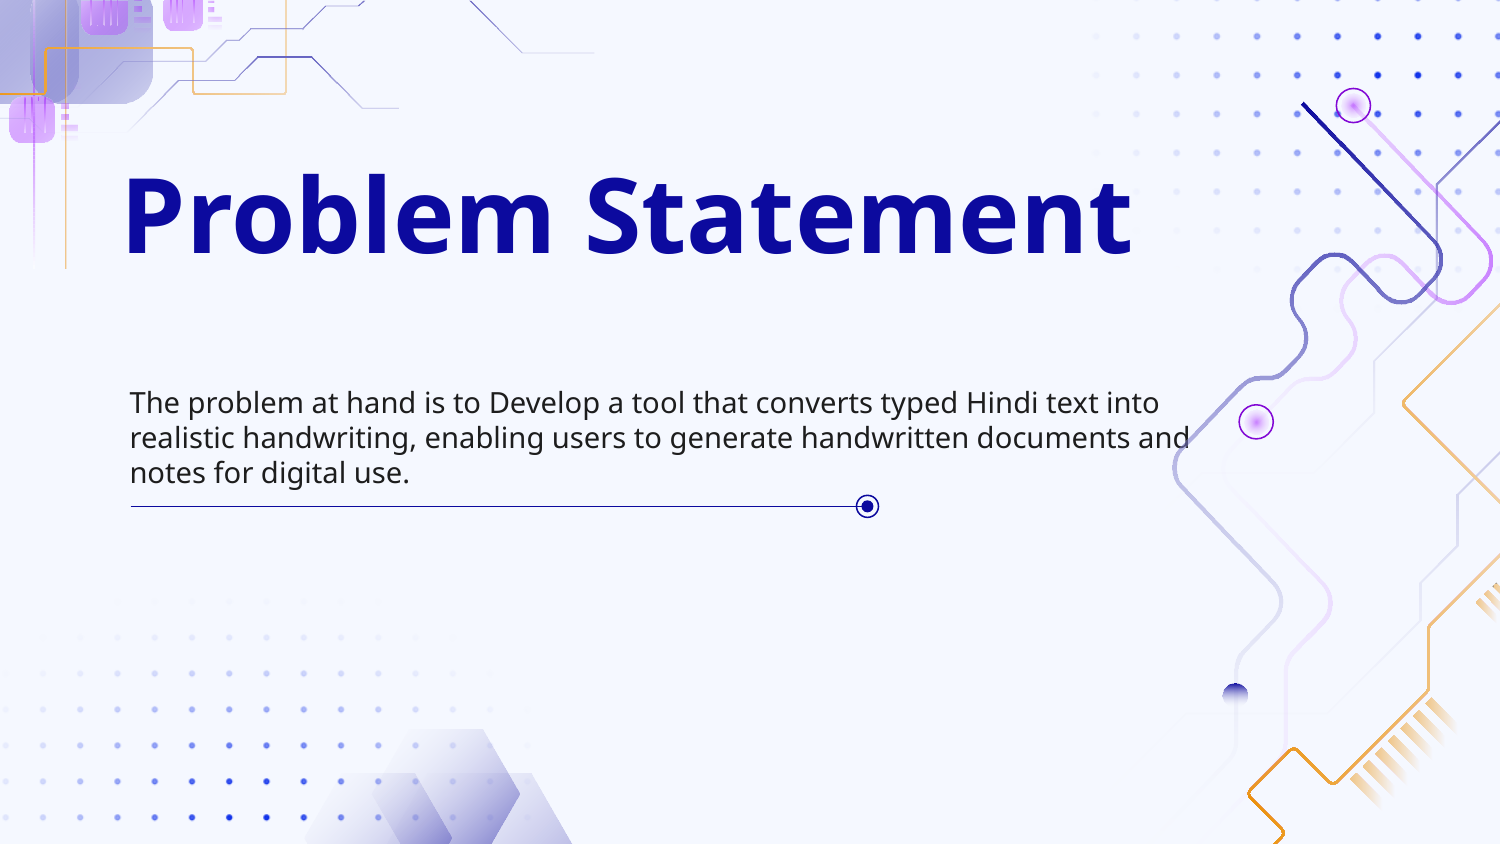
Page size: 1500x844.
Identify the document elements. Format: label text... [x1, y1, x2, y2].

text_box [130, 495, 879, 518]
title Problem Statement [105, 143, 1058, 282]
subtitle The problem at hand is to Develop a tool that converts typed Hindi text into realistic handwriting, enabling users to generate handwritten documents and notes for digital use. [114, 369, 1058, 518]
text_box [0, 549, 583, 844]
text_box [1063, 0, 1500, 844]
